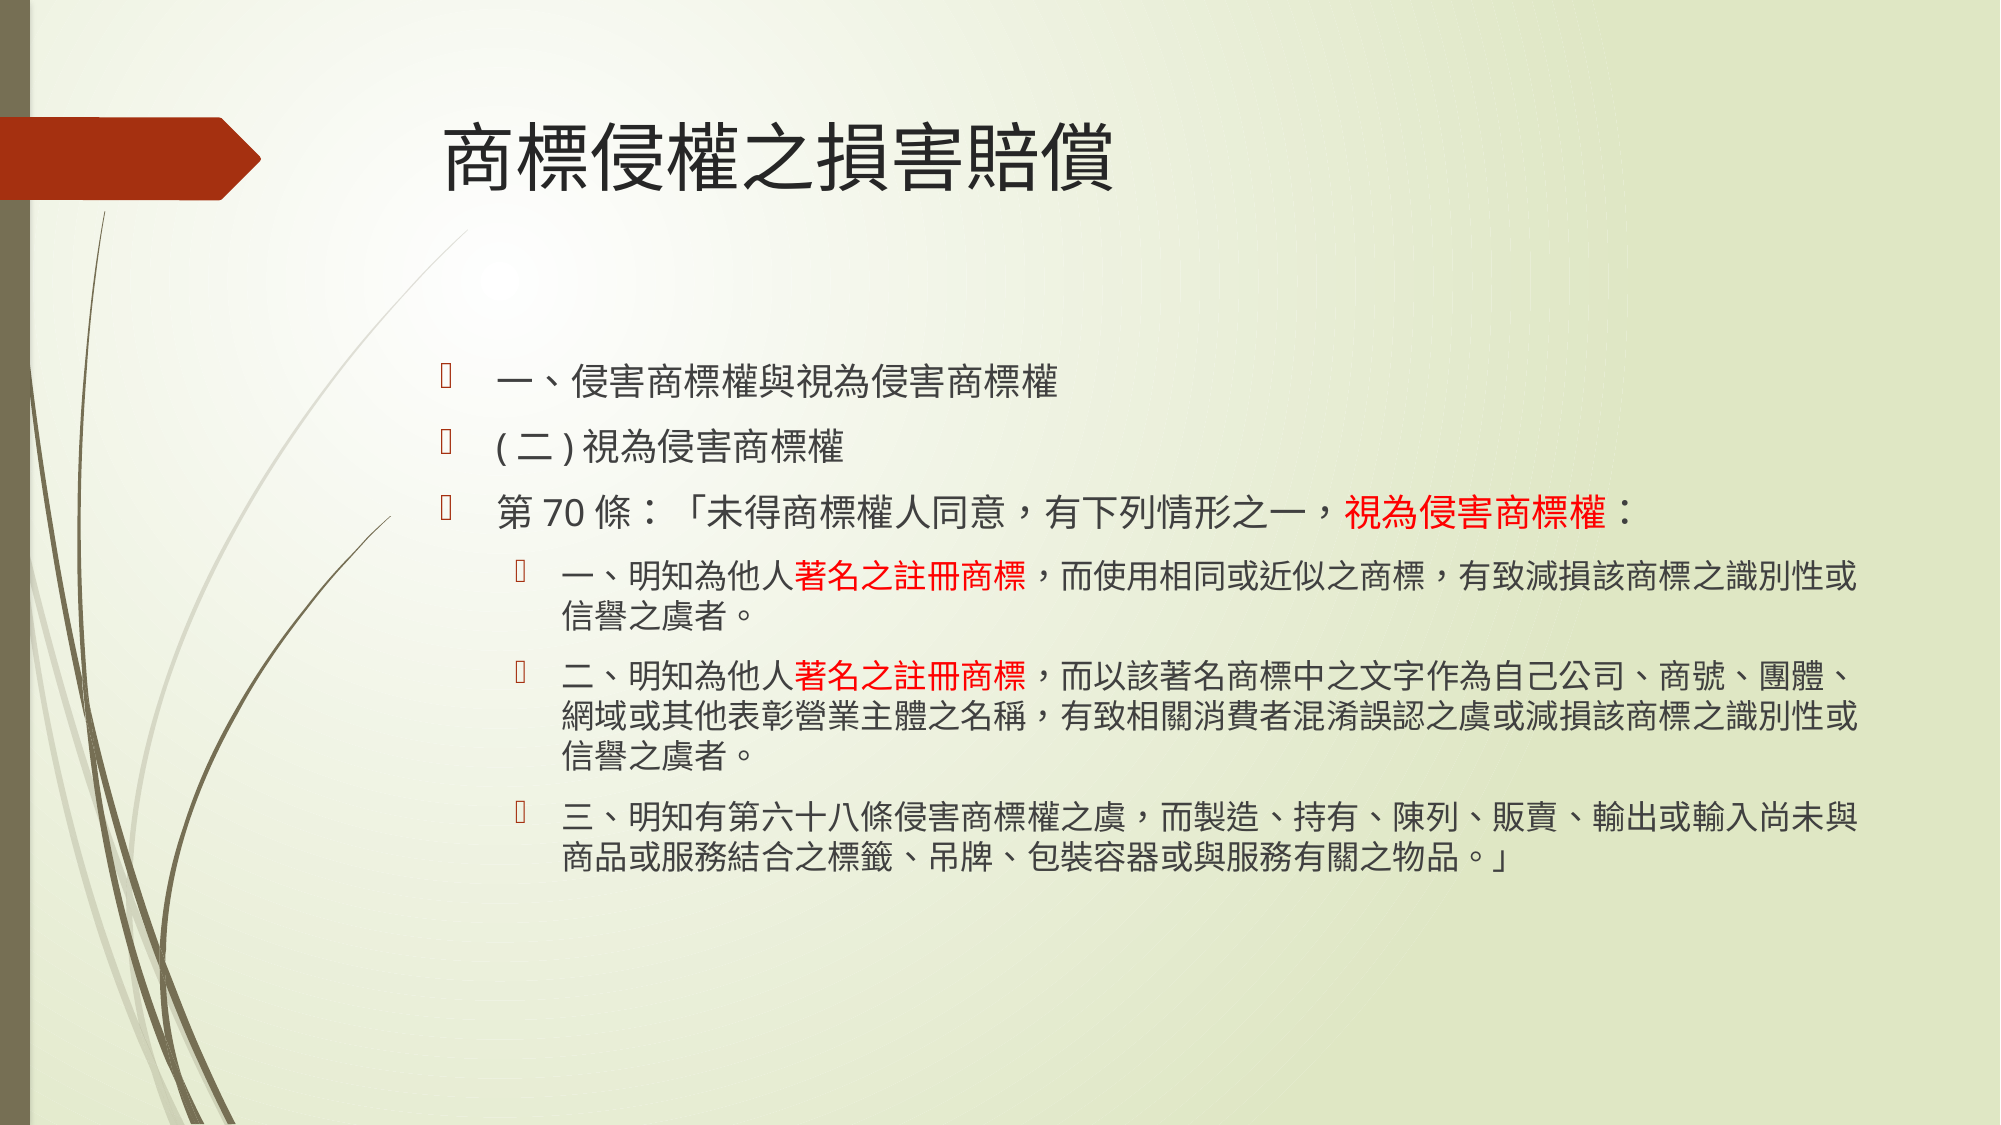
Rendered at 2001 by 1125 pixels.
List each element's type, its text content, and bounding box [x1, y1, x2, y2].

list 一、侵害商標權與視為侵害商標權 (二)視為侵害商標權 第70條：「未得商標權人同意，有下列情形之一，視為侵害商標權： 一、明知為他人著名之註冊商標，而使用相同或近似之商標，有致減損該商標之識別性或信譽之虞者。 二、明知為他人著名之註冊商標，而以該著名商標中之文字作為自己公司、商號、團體、網域或其他表彰營業主體之名稱，有致相關消費者混淆誤認之虞或減損該商標之識別性或信譽之虞者。 三、明知有第六十八條侵害商標權之虞，而製造、持有、陳列、販賣、輸出或輸入尚未與商品或服務結合之標籤、吊牌、包裝容器或與服務有關之物品。」 [424, 350, 1888, 970]
title 商標侵權之損害賠償 [425, 102, 1888, 313]
